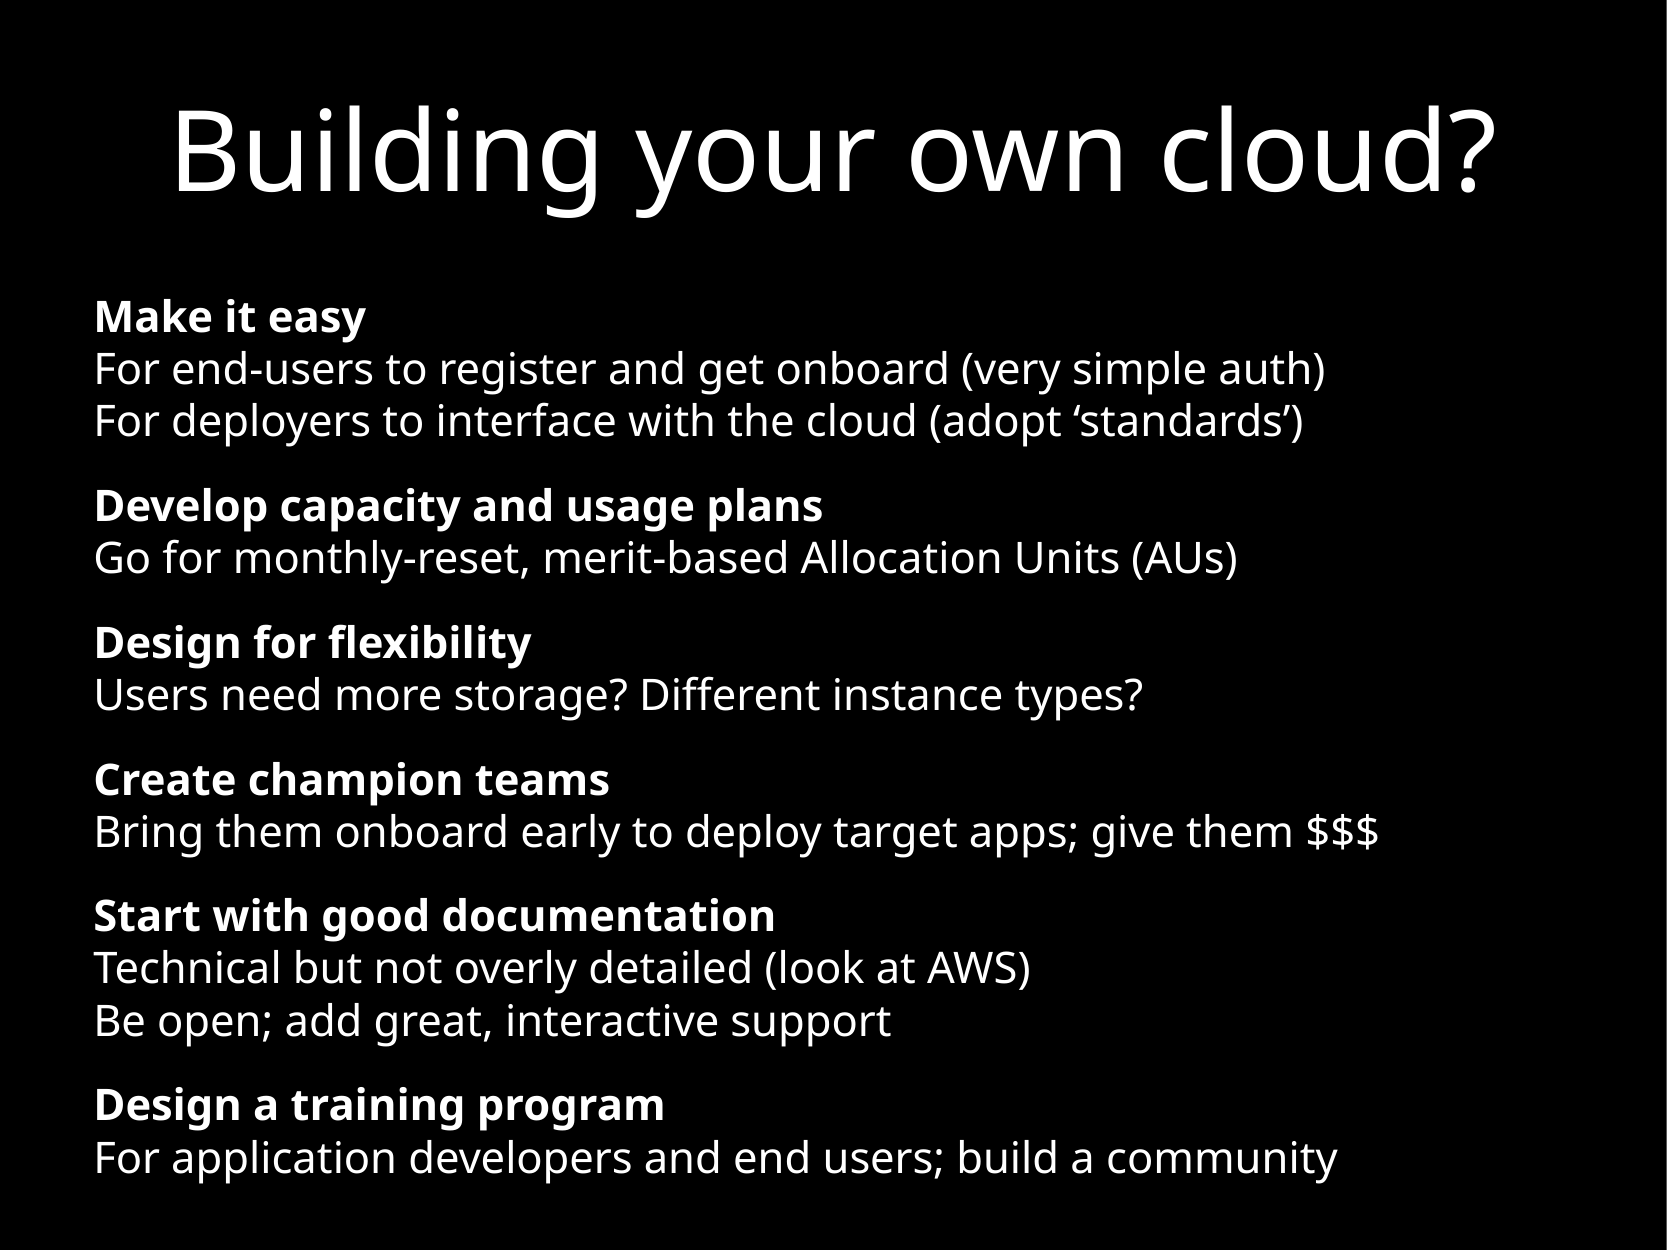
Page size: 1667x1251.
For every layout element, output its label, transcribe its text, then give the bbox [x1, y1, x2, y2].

title Building your own cloud? [53, 33, 1613, 259]
list Make it easy For end-users to register and get onboard (very simple auth) For deployers to interface with the cloud (adopt ‘standards’) Develop capacity and usage plans Go for monthly-reset, merit-based Allocation Units (AUs) Design for flexibility Users need more storage? Different instance types? Create champion teams Bring them onboard early to deploy target apps; give them $$$ Start with good documentation Technical but not overly detailed (look at AWS) Be open; add great, interactive support Design a training program For application developers and end users; build a community [53, 282, 1613, 1204]
